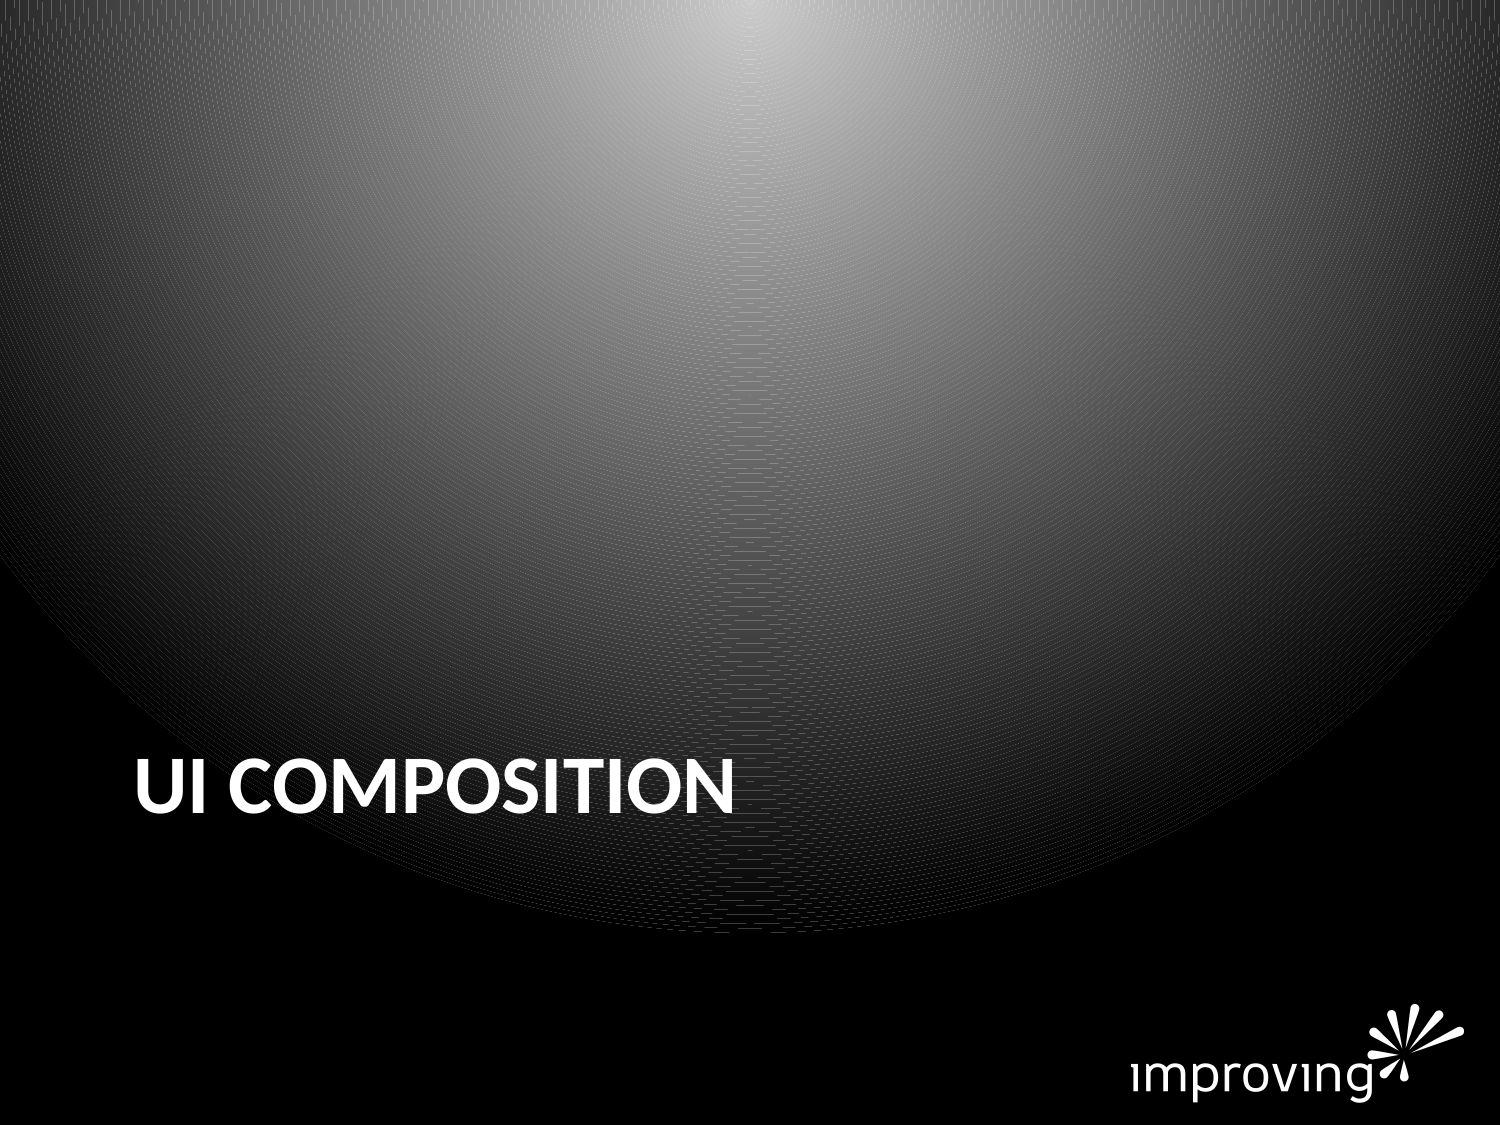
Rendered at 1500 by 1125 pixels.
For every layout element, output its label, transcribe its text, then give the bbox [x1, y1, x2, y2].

picture [1131, 1004, 1464, 1109]
title UI Composition [118, 722, 1394, 947]
